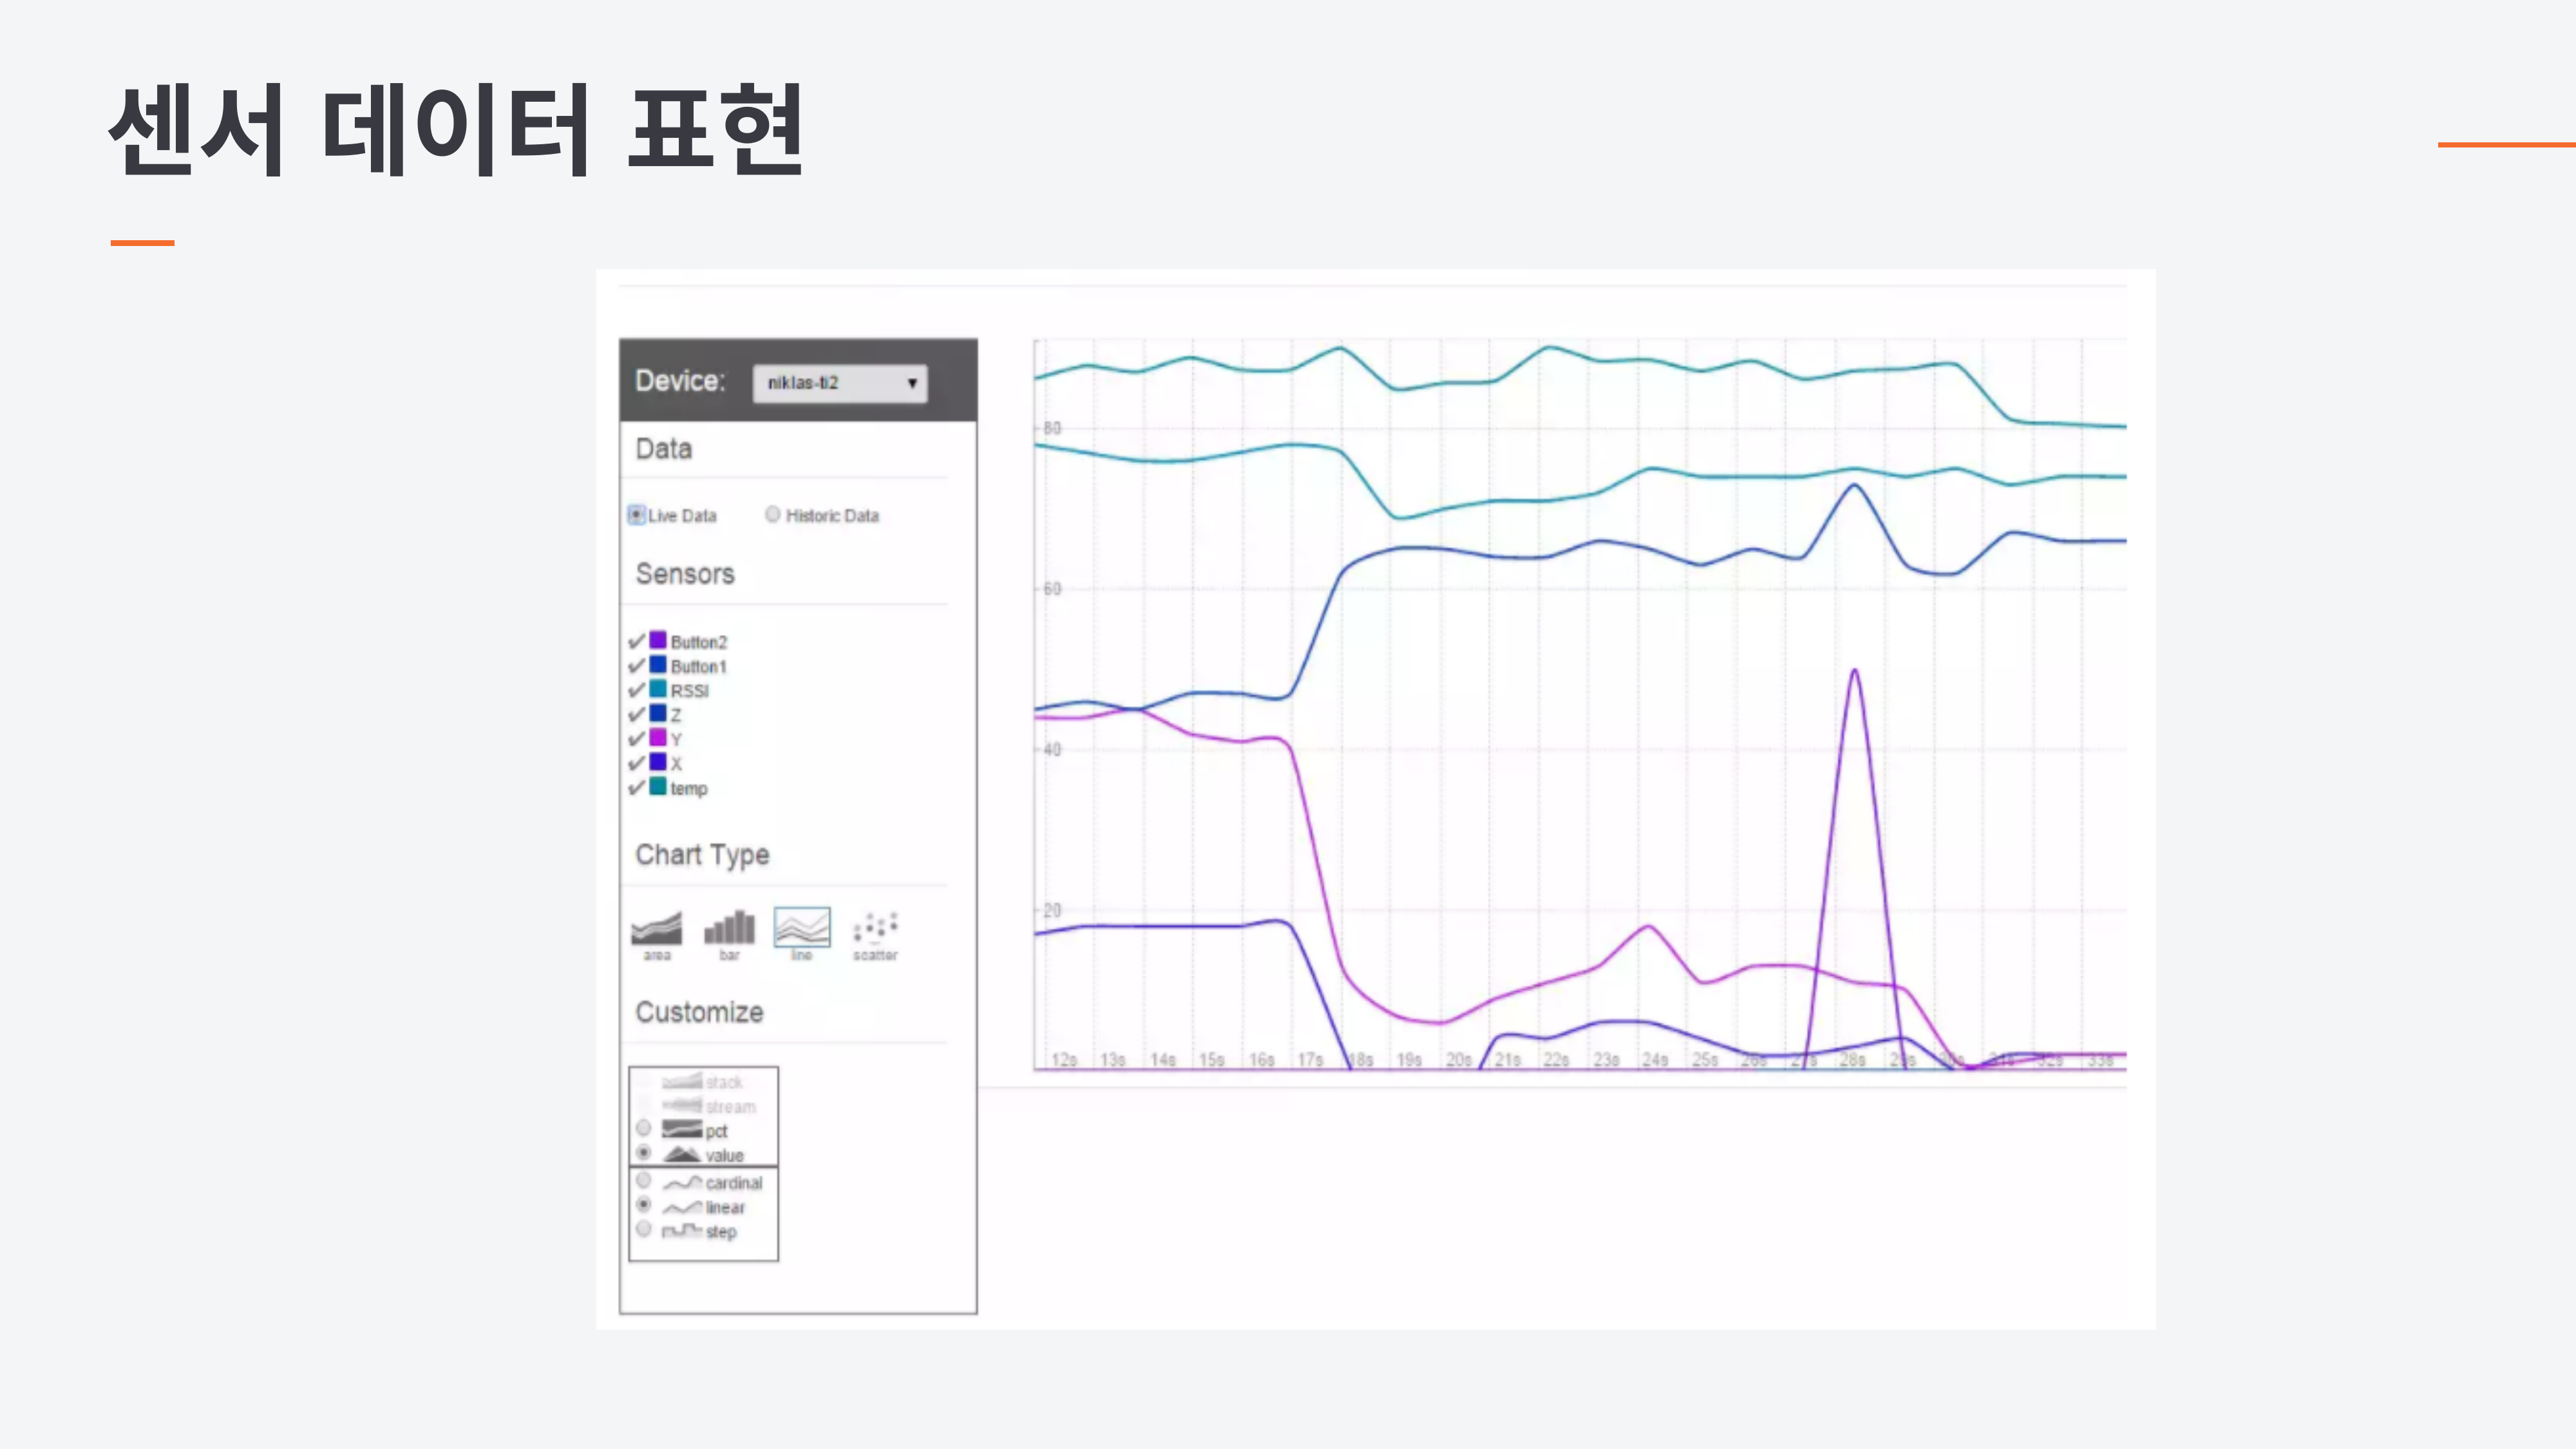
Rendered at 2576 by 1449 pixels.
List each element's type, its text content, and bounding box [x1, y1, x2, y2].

picture [381, 269, 2188, 1330]
text_box 센서 데이터 표현 [102, 88, 1104, 269]
